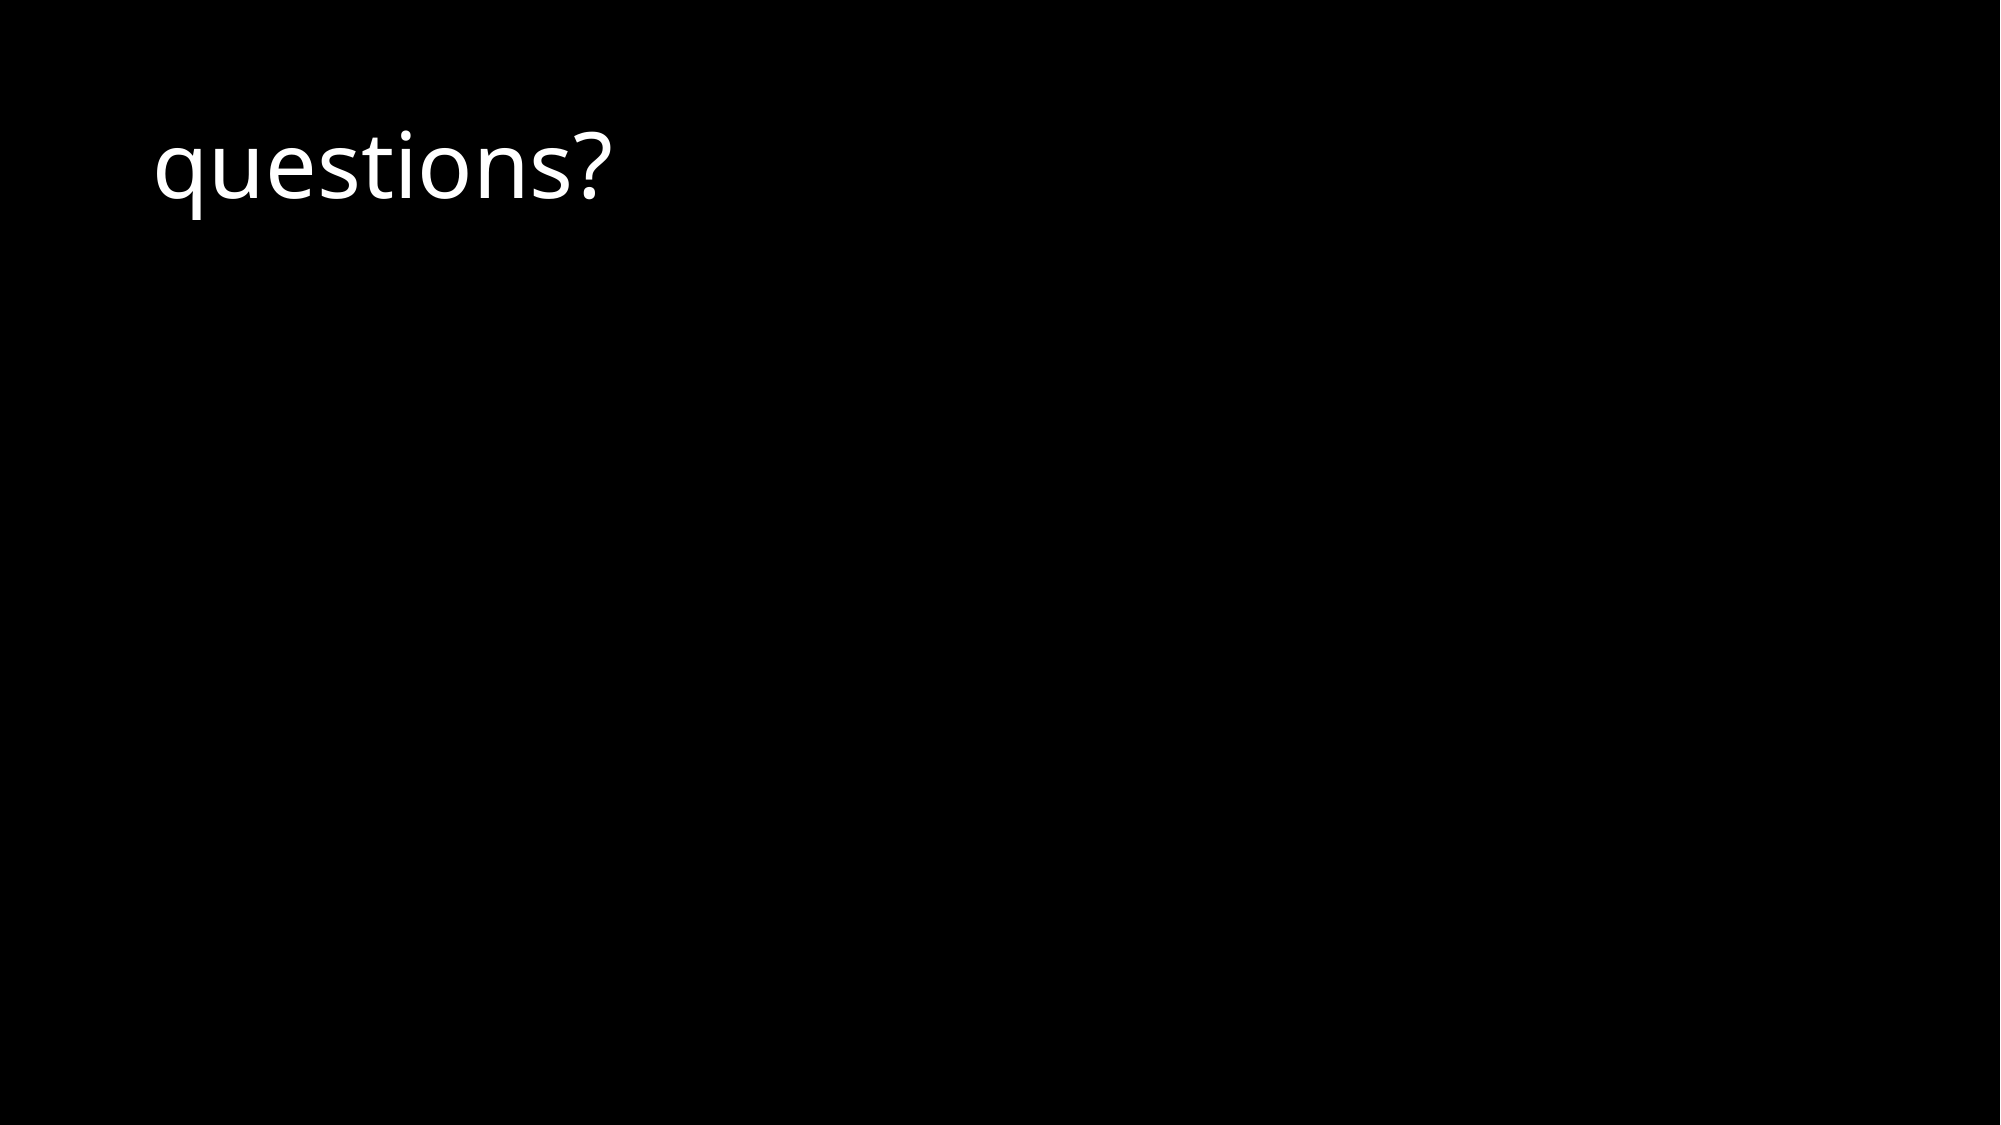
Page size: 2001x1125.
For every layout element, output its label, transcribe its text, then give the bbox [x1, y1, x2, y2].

title questions? [137, 59, 1863, 278]
